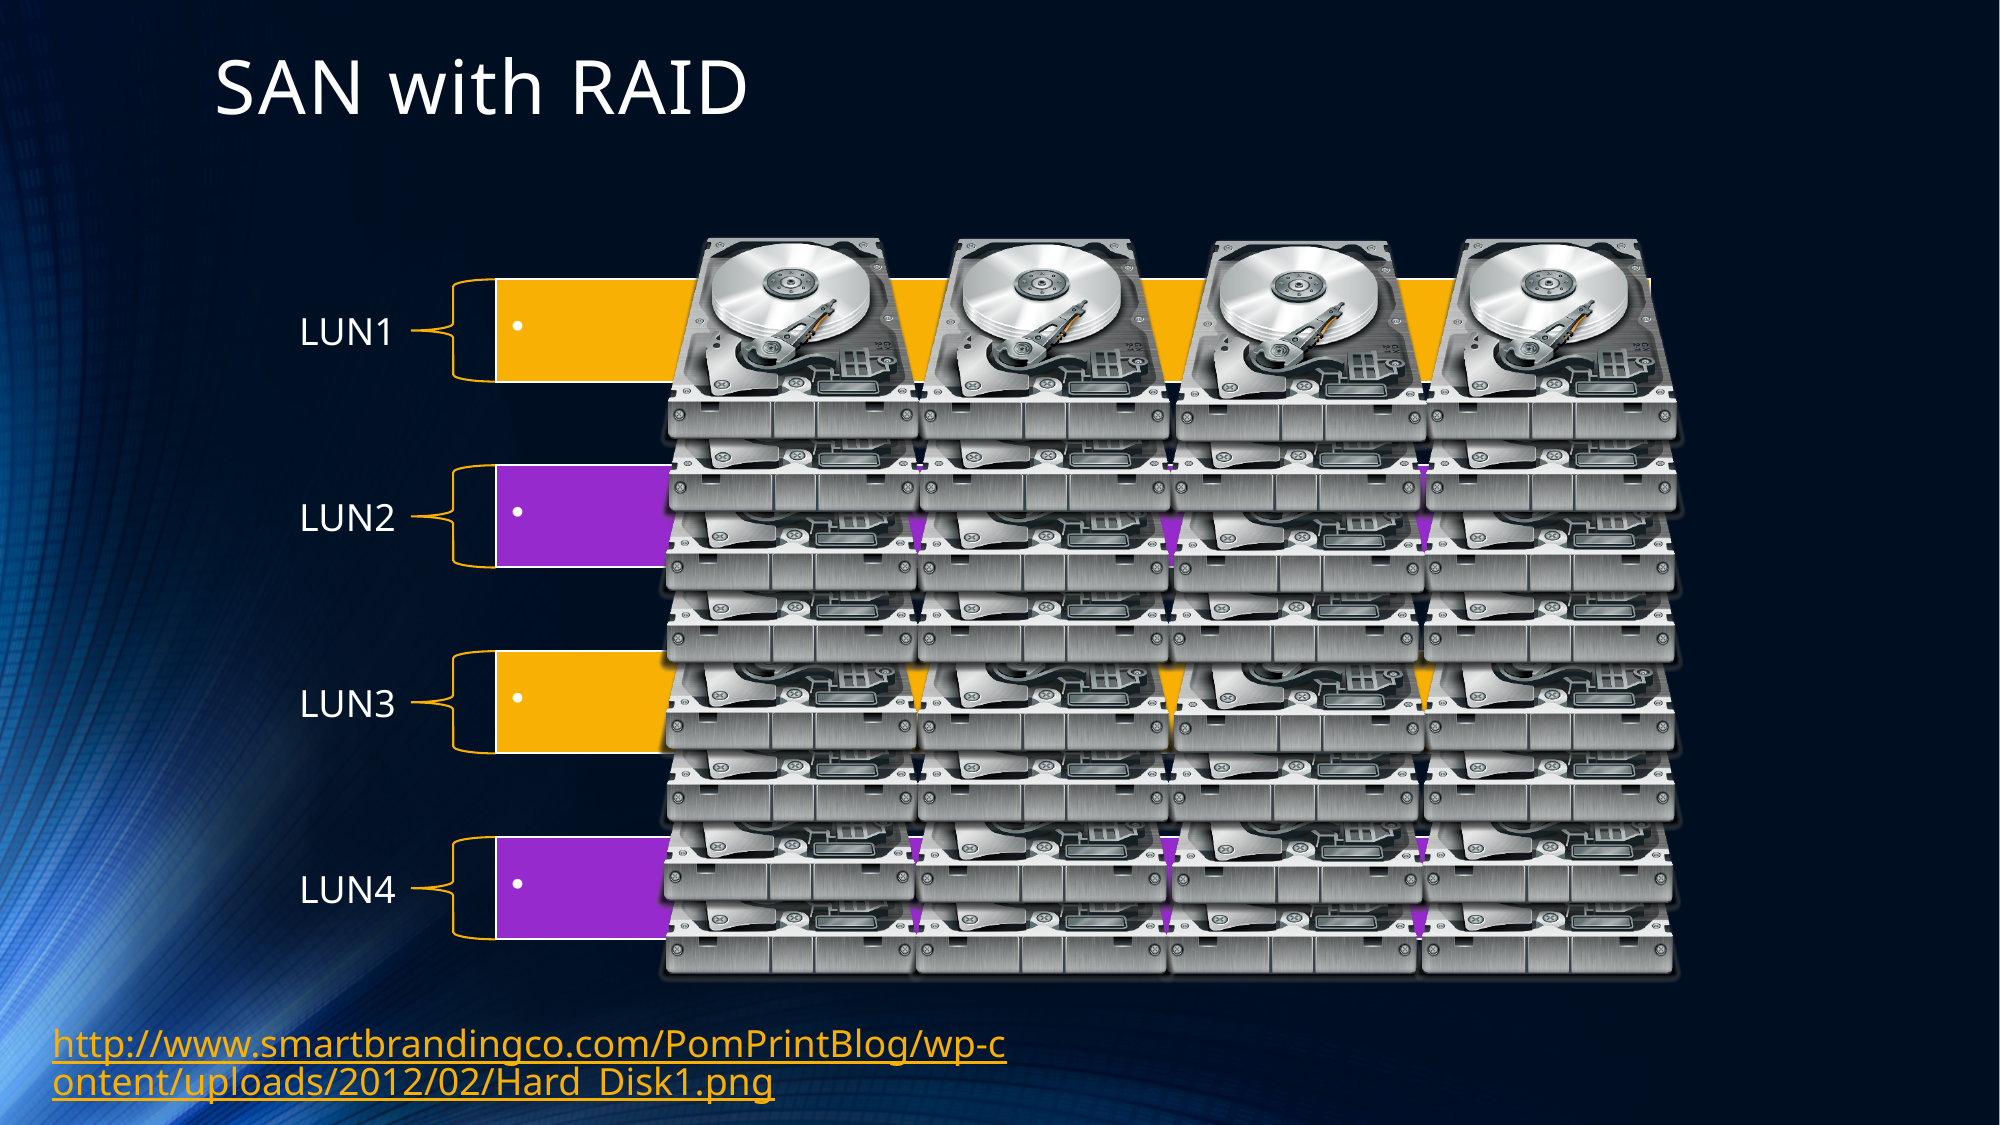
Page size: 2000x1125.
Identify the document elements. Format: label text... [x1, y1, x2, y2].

title SAN with RAID [199, 0, 1700, 139]
text_box http://www.smartbrandingco.com/PomPrintBlog/wp-content/uploads/2012/02/Hard_Disk1.png [37, 1012, 1037, 1079]
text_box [0, 237, 655, 982]
picture [0, 0, 2000, 1125]
